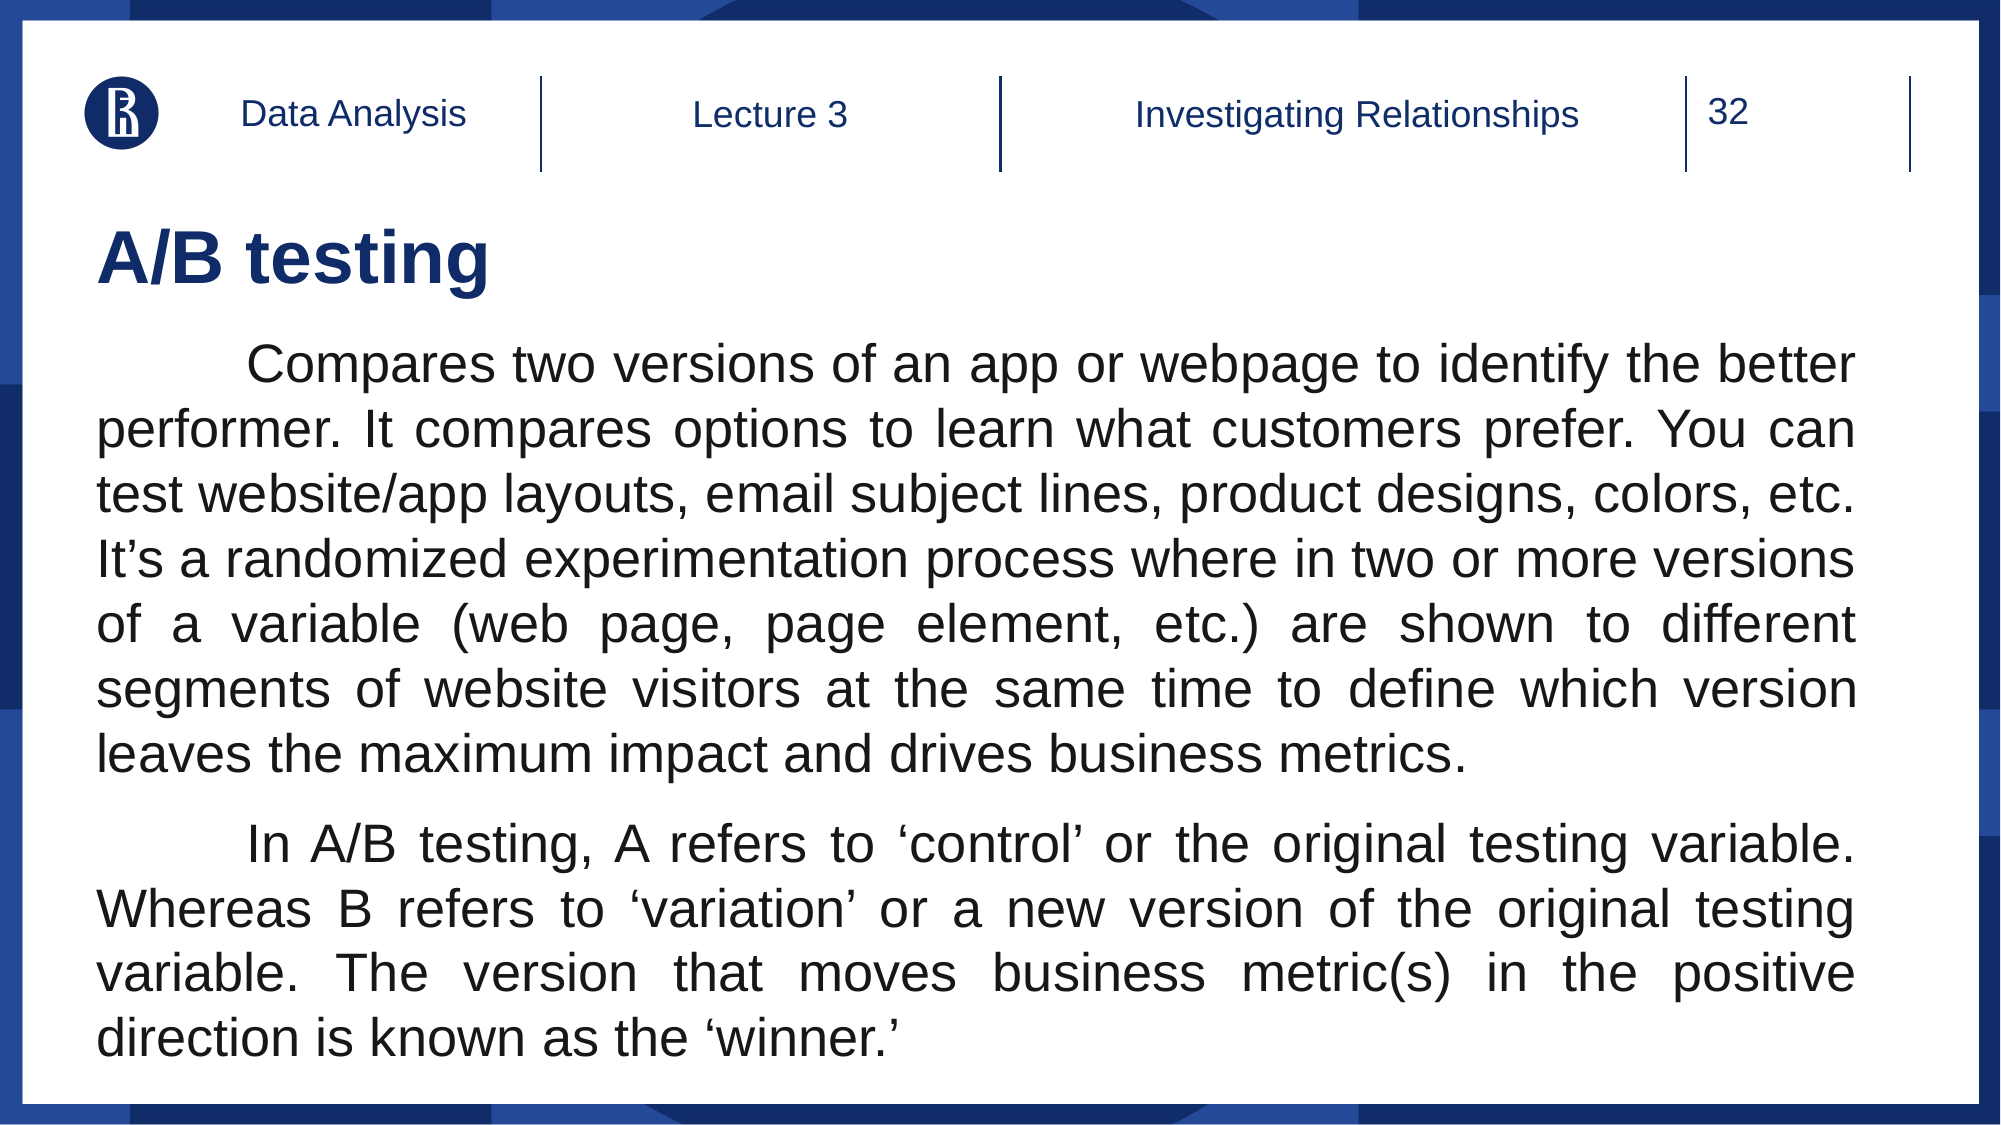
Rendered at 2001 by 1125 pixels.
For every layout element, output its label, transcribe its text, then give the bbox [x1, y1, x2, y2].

list Data Analysis [187, 88, 520, 157]
list Lecture 3 [567, 90, 974, 157]
list Compares two versions of an app or webpage to identify the better performer. It compares options to learn what customers prefer. You can test website/app layouts, email subject lines, product designs, colors, etc. It’s a randomized experimentation process where in two or more versions of a variable (web page, page element, etc.) are shown to different segments of website visitors at the same time to define which version leaves the maximum impact and drives business metrics. In A/B testing, A refers to ‘control’ or the original testing variable. Whereas B refers to ‘variation’ or a new version of the original testing variable. The version that moves business metric(s) in the positive direction is known as the ‘winner.’ [96, 328, 1859, 943]
title A/B testing [96, 208, 1911, 336]
list Investigating Relationships [1026, 90, 1688, 157]
picture [0, 0, 2001, 1125]
